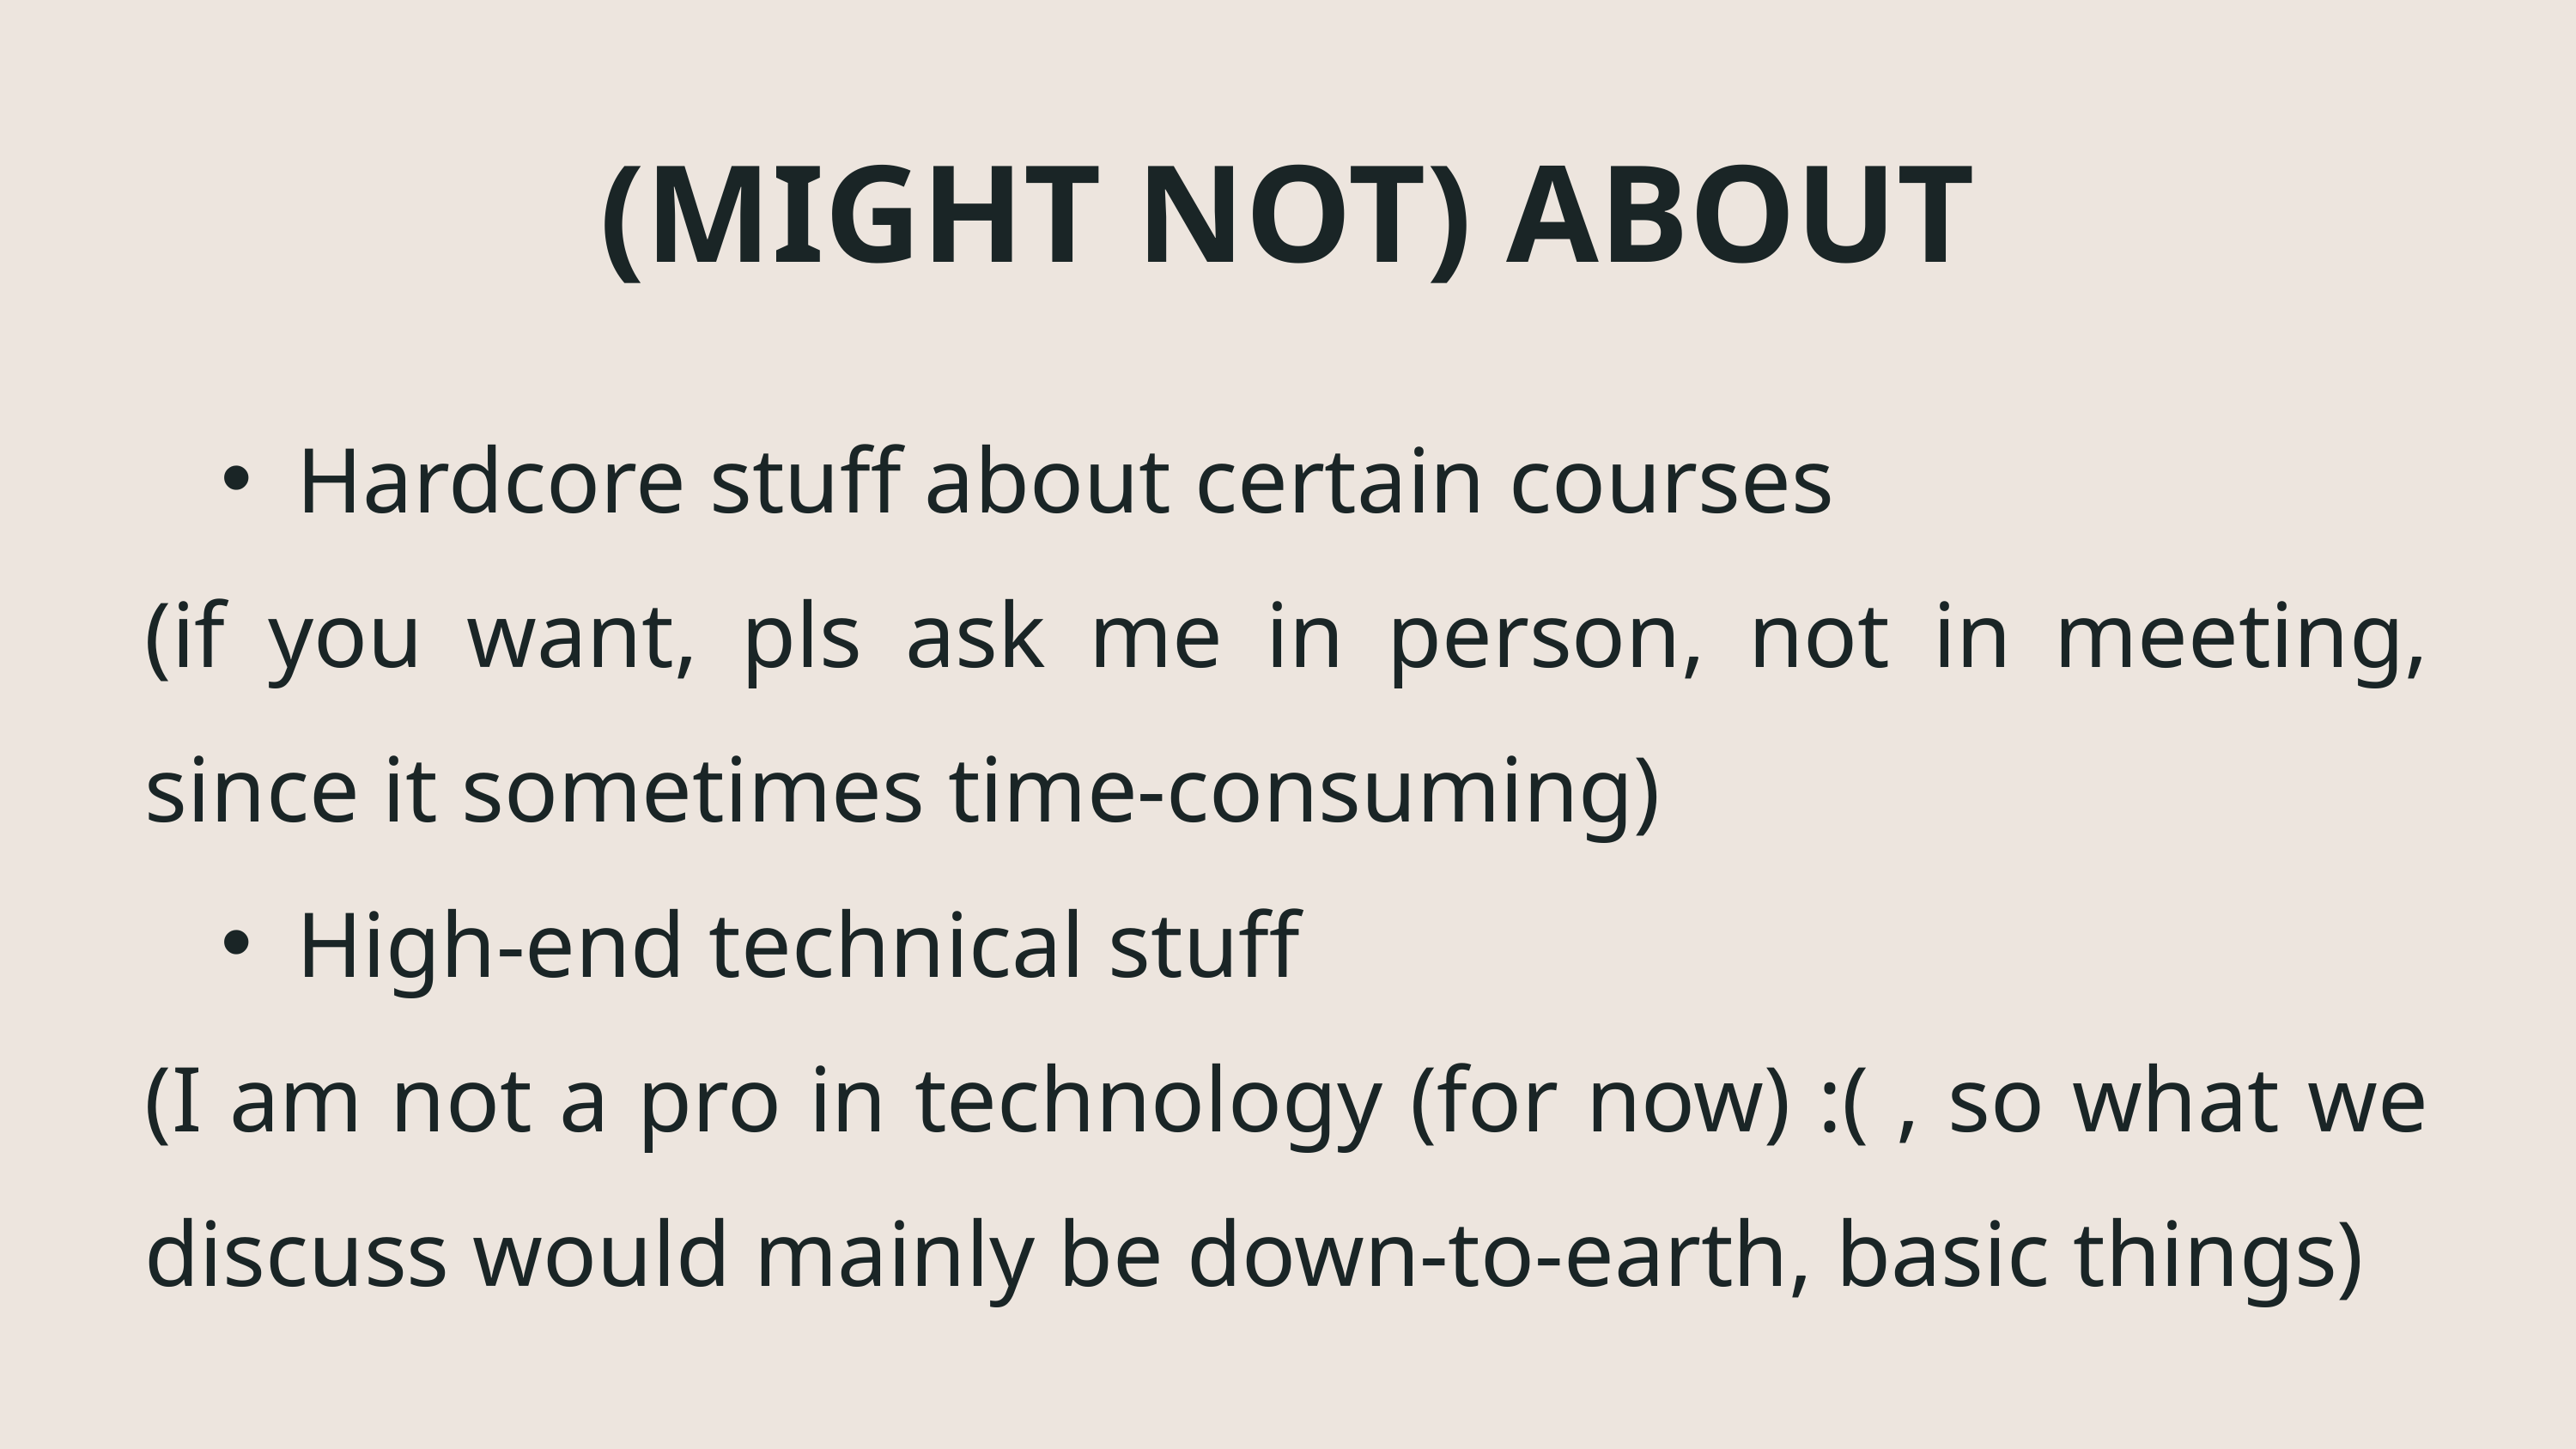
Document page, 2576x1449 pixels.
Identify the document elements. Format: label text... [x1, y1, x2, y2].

text_box (MIGHT NOT) ABOUT [191, 100, 2385, 289]
text_box Hardcore stuff about certain courses (if you want, pls ask me in person, not in meeting, since it sometimes time-consuming) High-end technical stuff (I am not a pro in technology (for now) :( , so what we discuss would mainly be down-to-earth, basic things) [144, 375, 2432, 1305]
